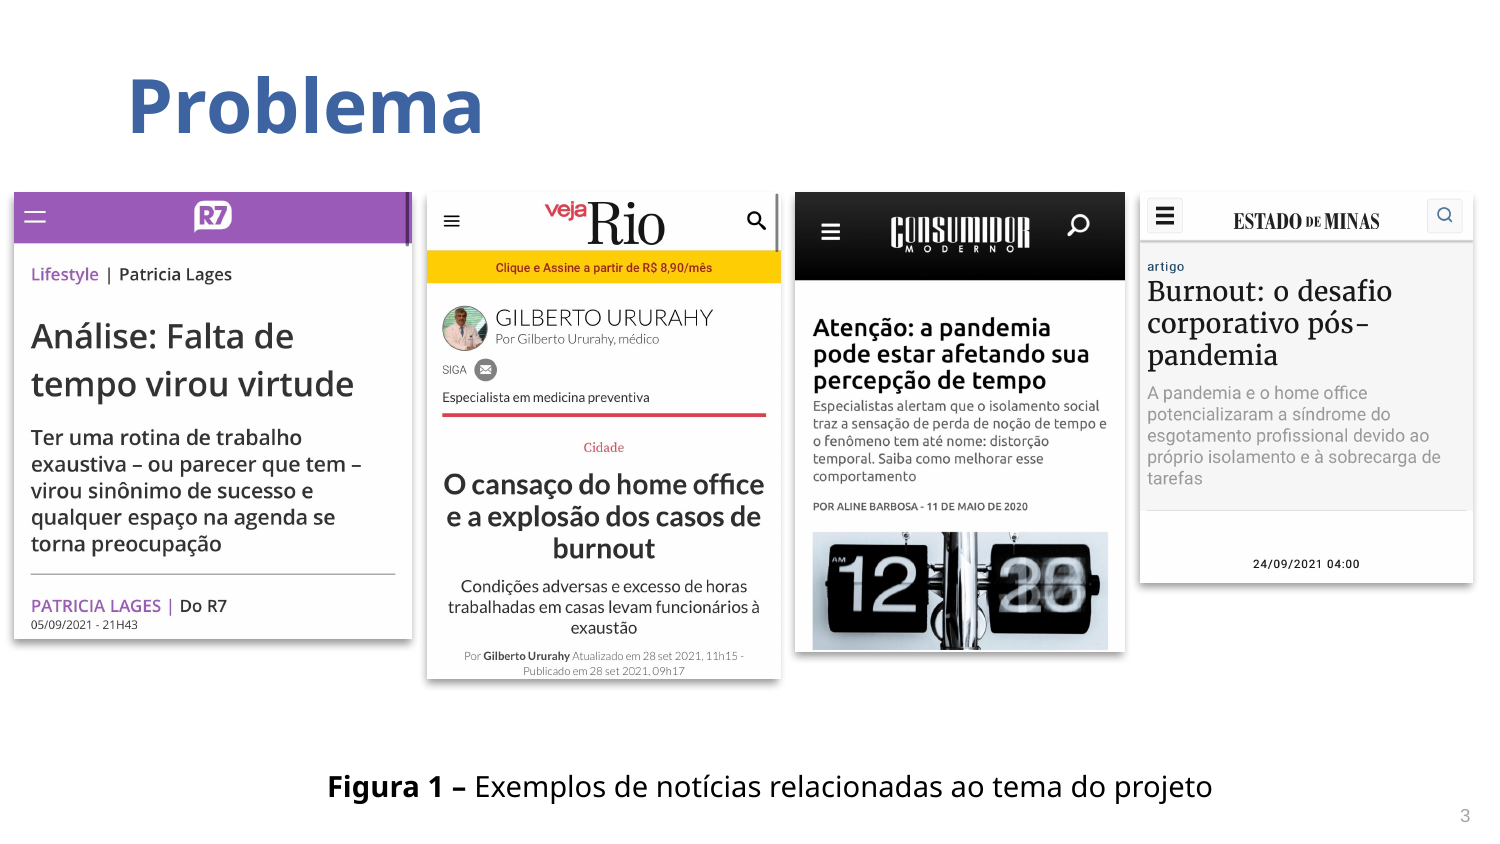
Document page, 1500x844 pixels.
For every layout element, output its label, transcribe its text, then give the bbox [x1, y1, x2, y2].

picture [1139, 192, 1474, 583]
text_box 3 [1445, 796, 1486, 834]
picture [795, 192, 1125, 652]
picture [13, 192, 412, 640]
title Problema [111, 72, 1462, 135]
text_box Figura 1 – Exemplos de notícias relacionadas ao tema do projeto [312, 760, 1248, 811]
picture [427, 192, 781, 679]
